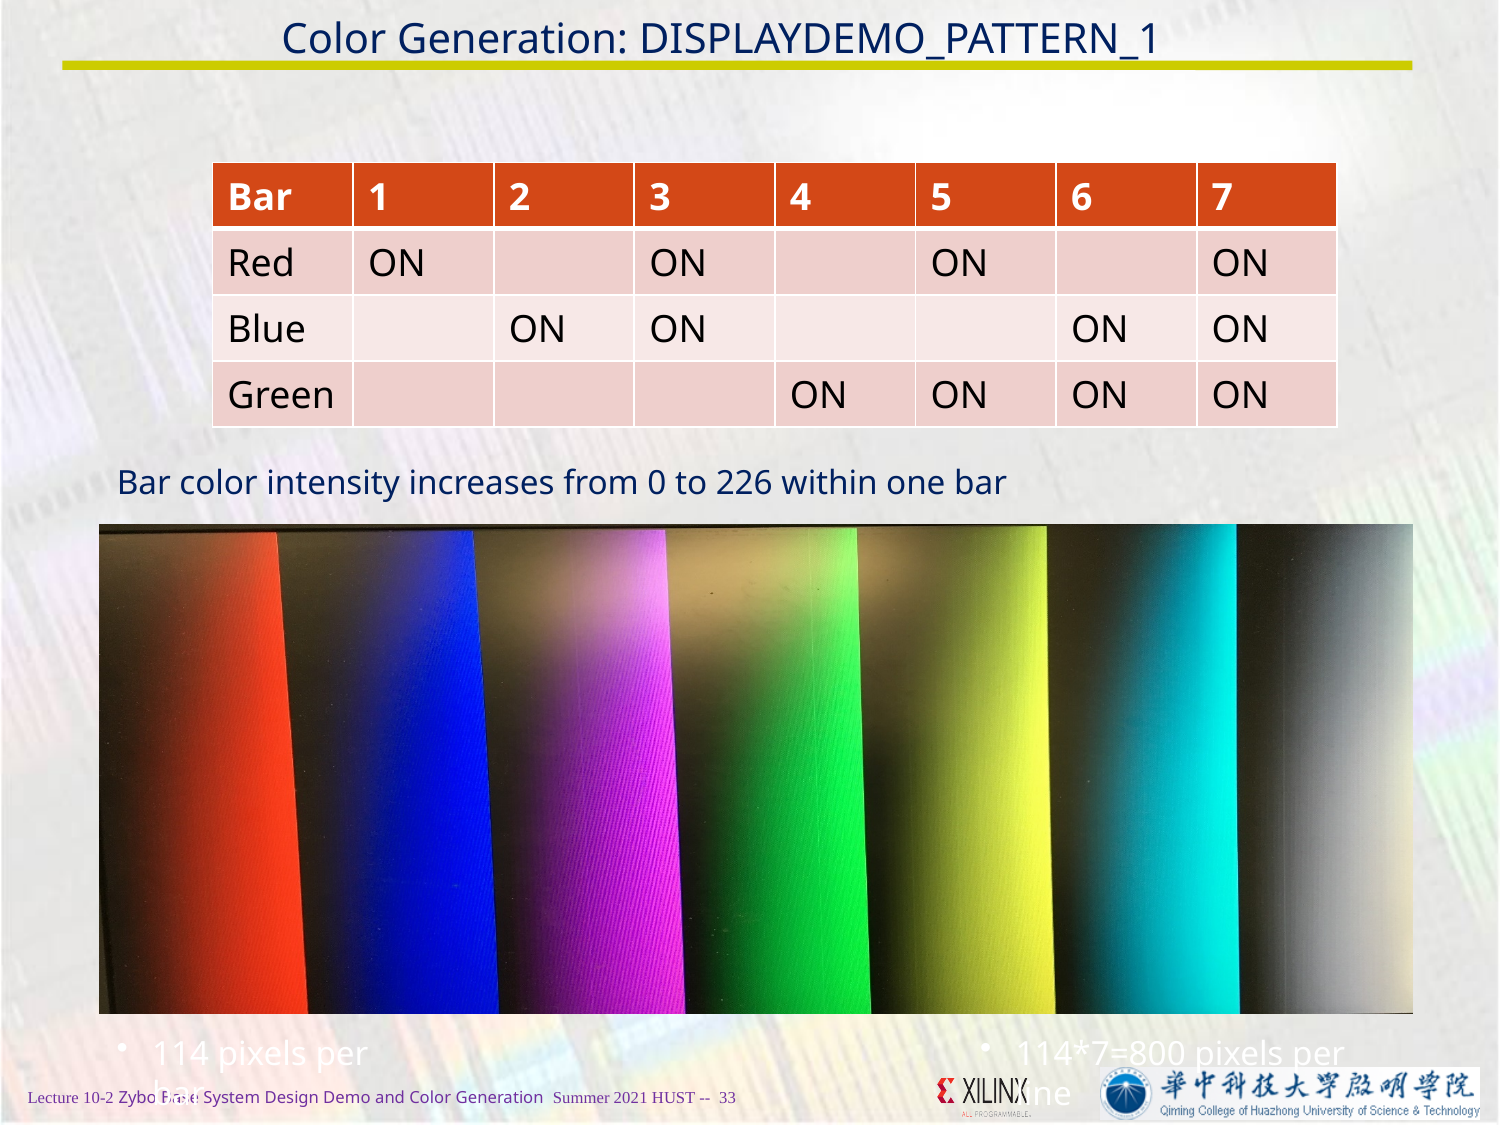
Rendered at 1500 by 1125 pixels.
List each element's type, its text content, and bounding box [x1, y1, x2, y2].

table_cell ON [635, 296, 774, 360]
table_header 4 [776, 163, 915, 226]
table_cell [776, 296, 915, 360]
table_cell ON [495, 296, 633, 360]
table_cell ON [916, 362, 1055, 426]
table_header 5 [916, 163, 1055, 226]
table_cell [916, 296, 1055, 360]
text_box Bar color intensity increases from 0 to 226 within one bar [102, 453, 1027, 509]
table_cell [495, 362, 633, 426]
table_cell ON [1198, 231, 1336, 294]
picture [0, 0, 1500, 1125]
table_header 2 [495, 163, 633, 226]
table_cell [354, 296, 493, 360]
table_cell ON [354, 231, 493, 294]
table_cell ON [635, 231, 774, 294]
text_box 114*7=800 pixels per line [965, 1024, 1416, 1120]
table_header 7 [1198, 163, 1336, 226]
title Color Generation: DISPLAYDEMO_PATTERN_1 [3, 12, 1441, 66]
table_cell ON [1198, 362, 1336, 426]
table_cell ON [916, 231, 1055, 294]
table_header 6 [1057, 163, 1196, 226]
table_cell [495, 231, 633, 294]
table_cell [635, 362, 774, 426]
table_cell [776, 231, 915, 294]
table_cell ON [776, 362, 915, 426]
table_header Bar [213, 163, 352, 226]
table_cell ON [1198, 296, 1336, 360]
table_cell [354, 362, 493, 426]
table_header 1 [354, 163, 493, 226]
table_header 3 [635, 163, 774, 226]
table_cell Green [213, 362, 352, 426]
table_cell ON [1057, 296, 1196, 360]
table_cell Blue [213, 296, 352, 360]
table_cell Red [213, 231, 352, 294]
text_box 114 pixels per bar [101, 1024, 402, 1120]
table_cell ON [1057, 362, 1196, 426]
table_cell [1057, 231, 1196, 294]
